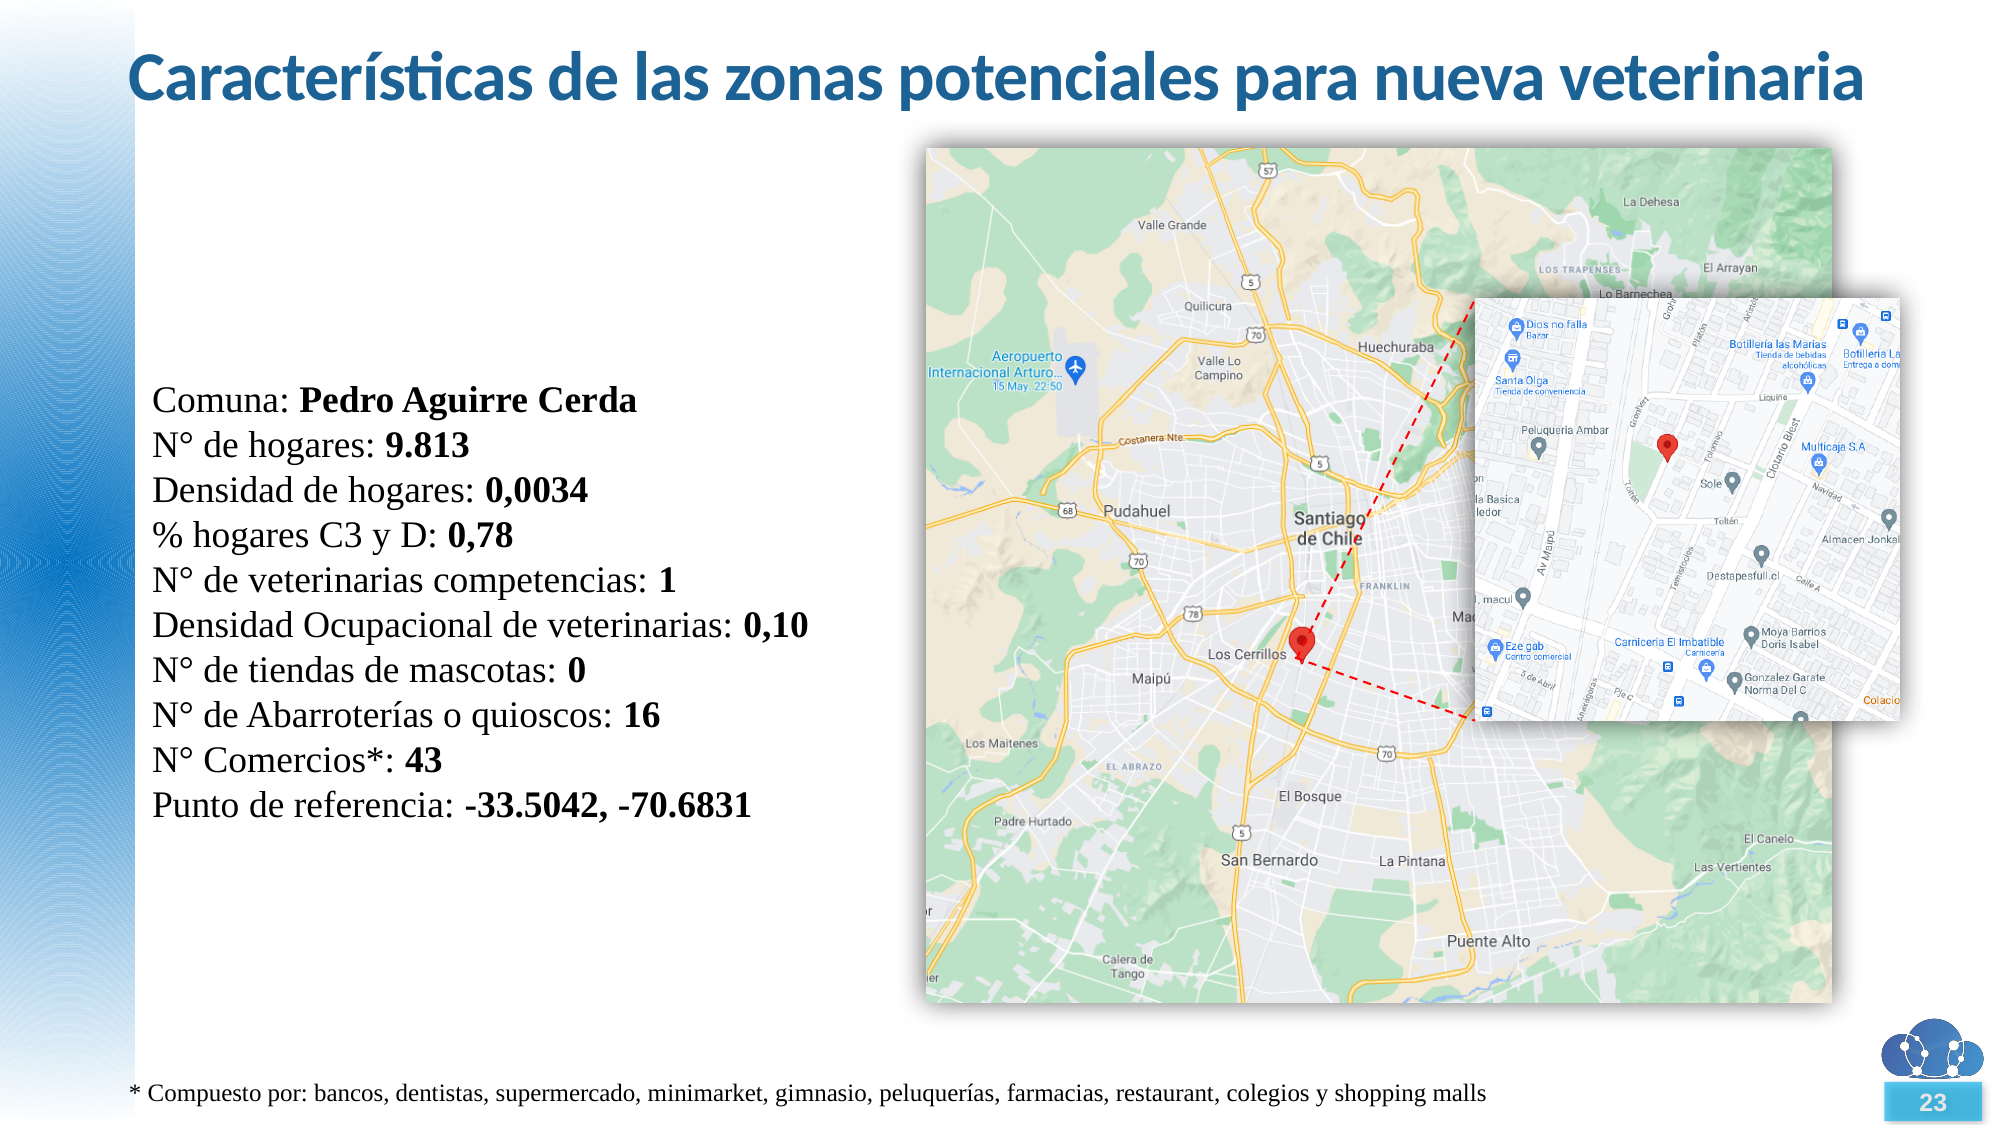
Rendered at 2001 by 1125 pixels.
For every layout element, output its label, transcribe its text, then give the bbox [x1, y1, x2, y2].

slide_number 23 [1884, 1081, 1983, 1122]
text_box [1295, 298, 1476, 655]
text_box Características de las zonas potenciales para nueva veterinaria [114, 36, 1939, 187]
text_box Comuna: Pedro Aguirre Cerda N° de hogares: 9.813 Densidad de hogares: 0,0034 % hogares C3 y D: 0,78 N° de veterinarias competencias: 1 Densidad Ocupacional de veterinarias: 0,10 N° de tiendas de mascotas: 0 N° de Abarroterías o quioscos: 16 N° Comercios*: 43 Punto de referencia: -33.5042, -70.6831 [137, 368, 825, 833]
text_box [1294, 657, 1476, 722]
picture [1876, 1015, 1987, 1083]
picture [925, 148, 1900, 1003]
text_box * Compuesto por: bancos, dentistas, supermercado, minimarket, gimnasio, peluquerías, farmacias, restaurant, colegios y shopping malls [114, 1069, 1623, 1114]
text_box [0, 0, 136, 1125]
